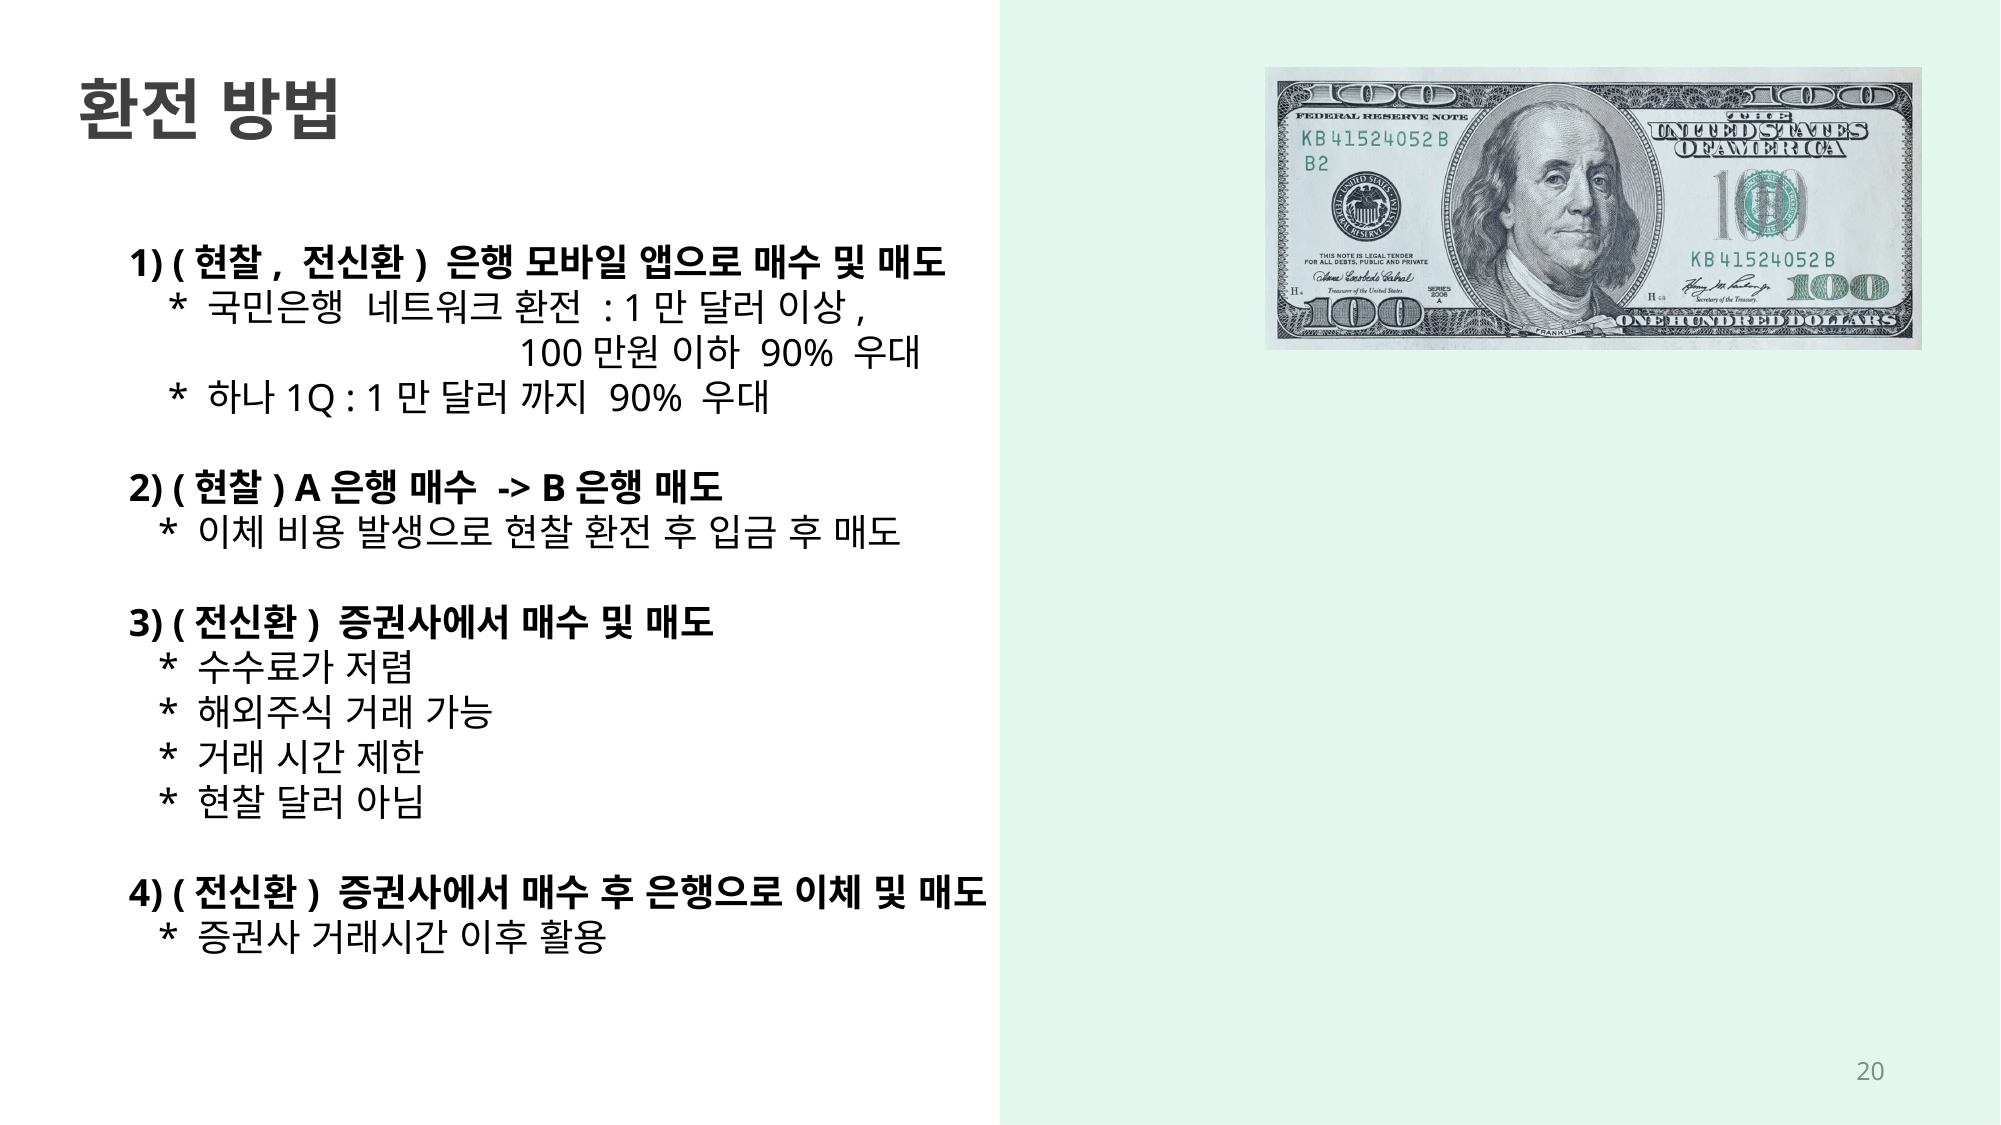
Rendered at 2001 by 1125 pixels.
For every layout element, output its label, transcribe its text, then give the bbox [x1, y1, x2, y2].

text_box 1) (현찰, 전신환) 은행 모바일 앱으로 매수 및 매도 * 국민은행 네트워크 환전 : 1만 달러 이상, 100만원 이하 90% 우대 * 하나1Q : 1만 달러 까지 90% 우대 2) (현찰) A은행 매수 -> B은행 매도 * 이체 비용 발생으로 현찰 환전 후 입금 후 매도 3) (전신환) 증권사에서 매수 및 매도 * 수수료가 저렴 * 해외주식 거래 가능 * 거래 시간 제한 * 현찰 달러 아님 4) (전신환) 증권사에서 매수 후 은행으로 이체 및 매도 * 증권사 거래시간 이후 활용 [114, 231, 1603, 1012]
text_box 환전 방법 [78, 68, 1260, 149]
slide_number 19 [1433, 1042, 1900, 1103]
picture [1265, 67, 1922, 350]
